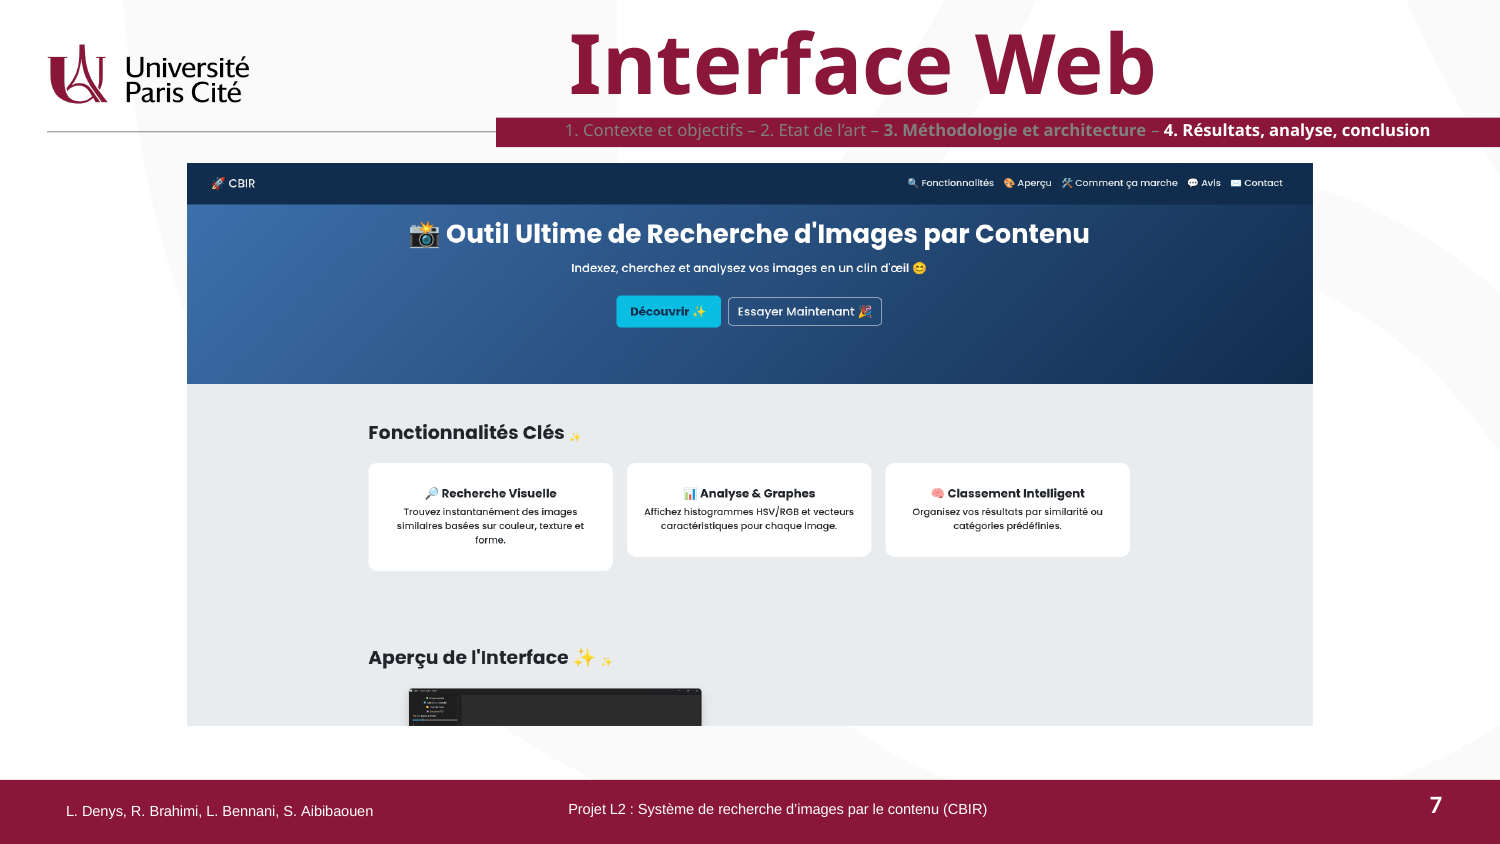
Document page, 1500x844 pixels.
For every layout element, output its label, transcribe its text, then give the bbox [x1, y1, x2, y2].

text_box 1. Contexte et objectifs – 2. Etat de l’art – 3. Méthodologie et architecture – 4. Résultats, analyse, conclusion [495, 117, 1500, 148]
picture [0, 0, 1500, 779]
title Interface Web [357, 22, 1370, 163]
